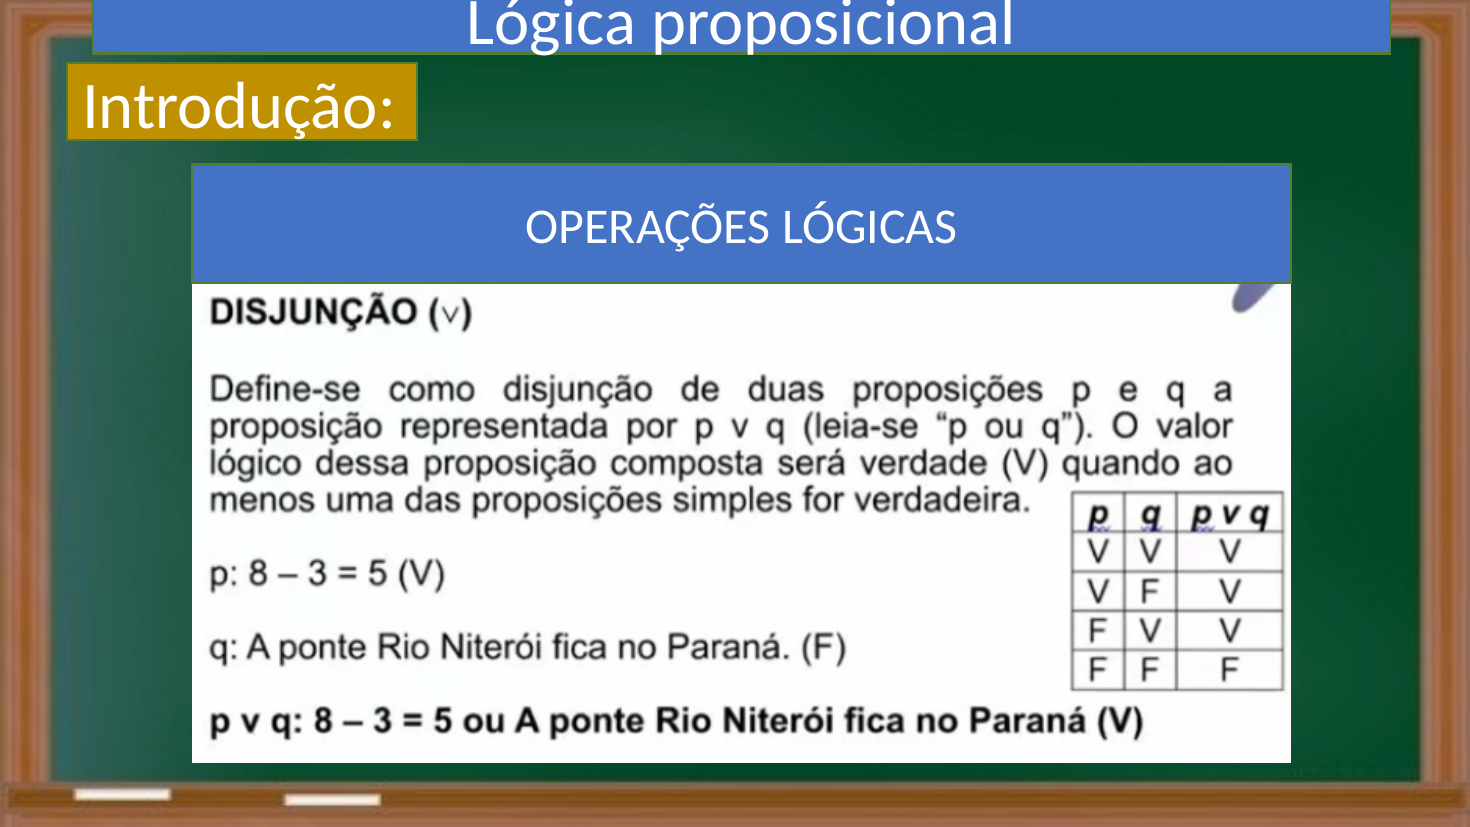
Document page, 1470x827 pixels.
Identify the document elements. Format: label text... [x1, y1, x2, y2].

picture [0, 0, 1470, 827]
text_box Lógica proposicional [93, 0, 1391, 54]
text_box Introdução: [67, 63, 418, 140]
